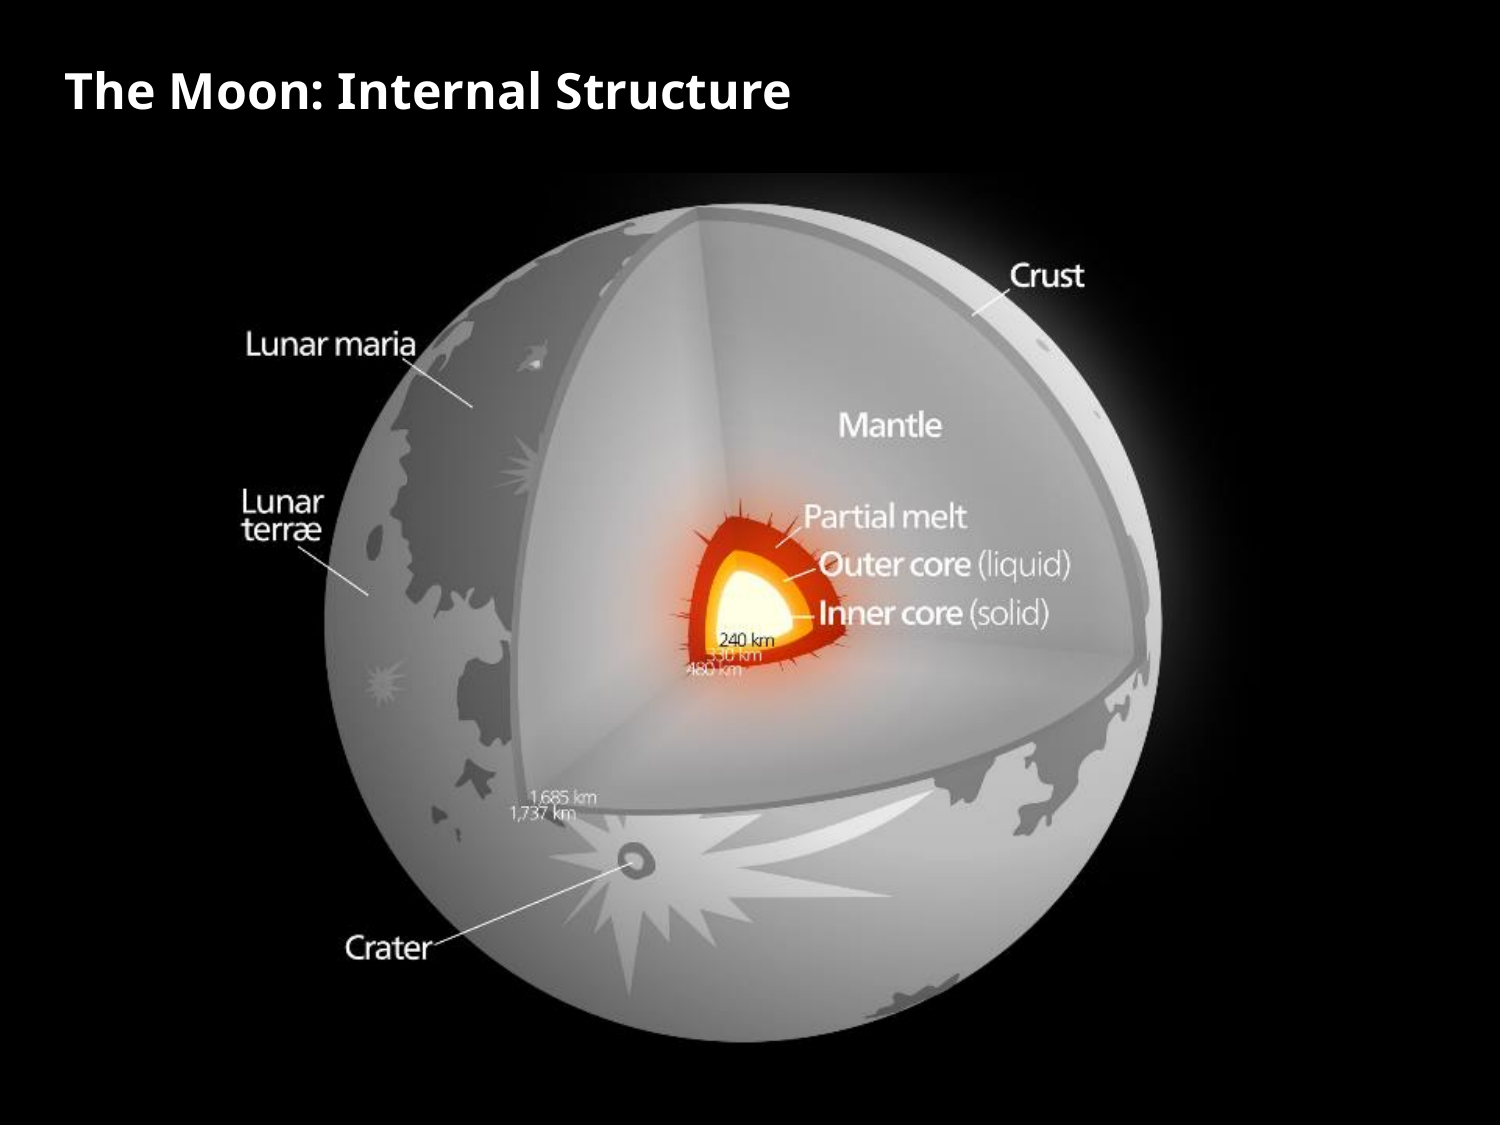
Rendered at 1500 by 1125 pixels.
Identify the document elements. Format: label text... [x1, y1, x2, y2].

text_box The Moon: Internal Structure [50, 52, 1425, 127]
picture [74, 173, 1425, 1074]
